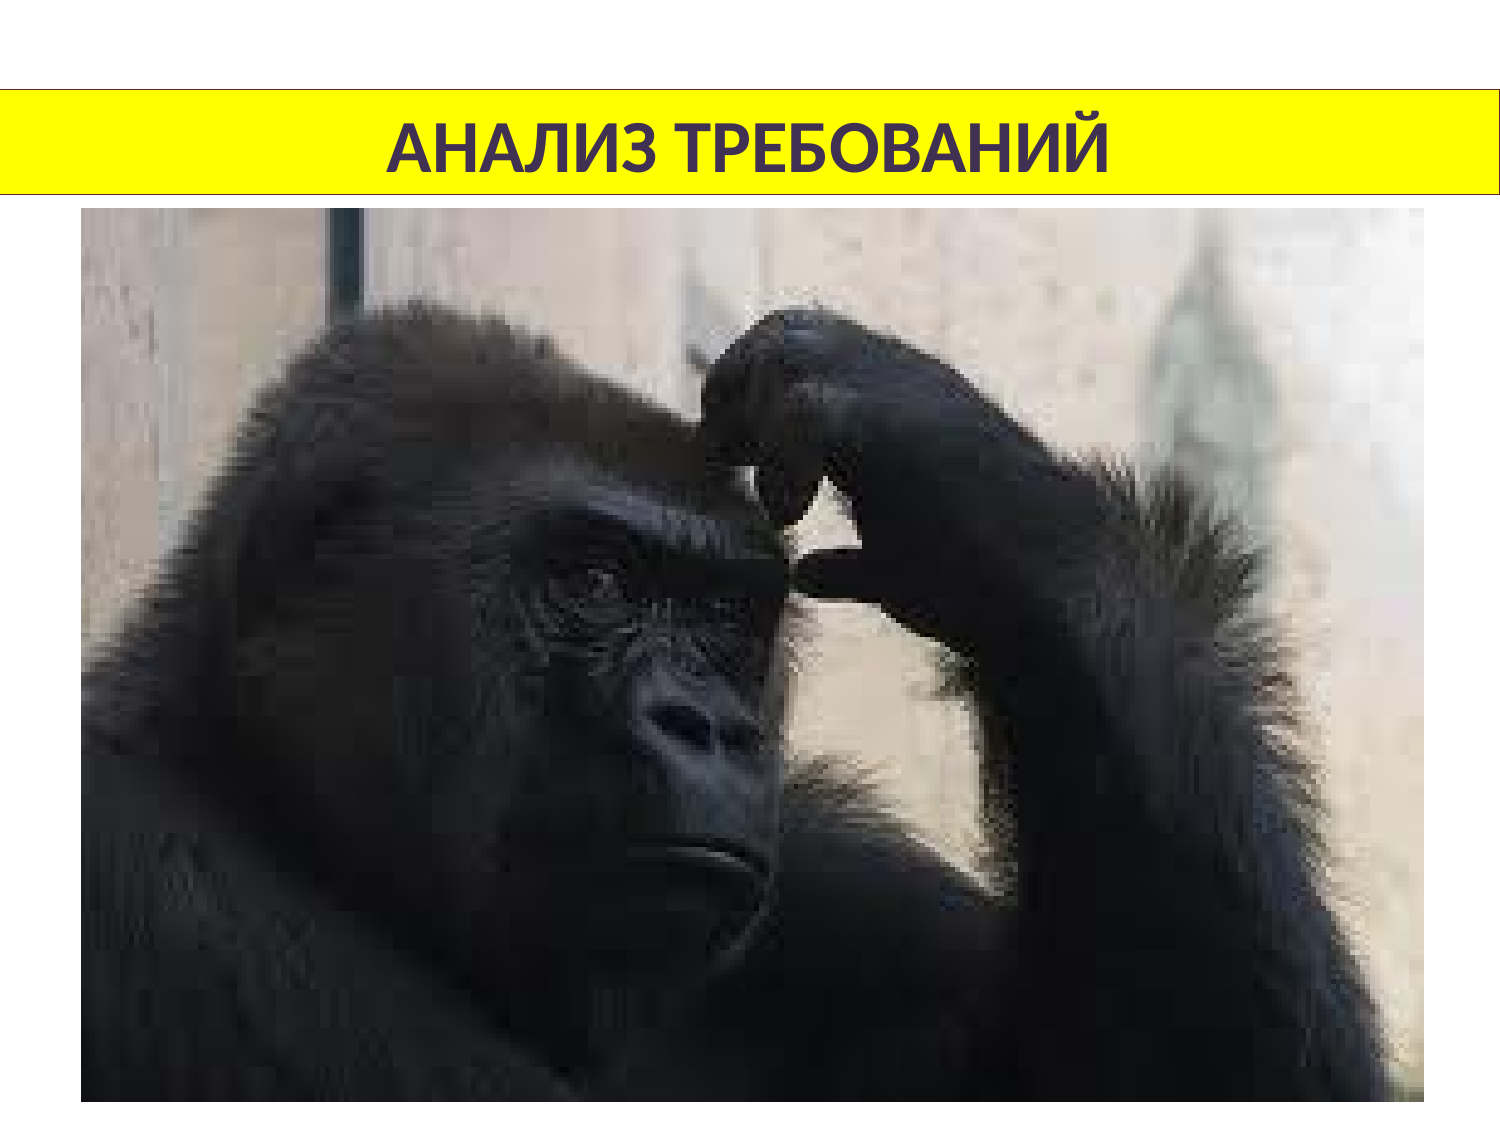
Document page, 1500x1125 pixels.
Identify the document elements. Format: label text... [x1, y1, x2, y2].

text_box АНАЛИЗ ТРЕБОВАНИЙ [0, 89, 1500, 195]
picture [80, 207, 1424, 1102]
